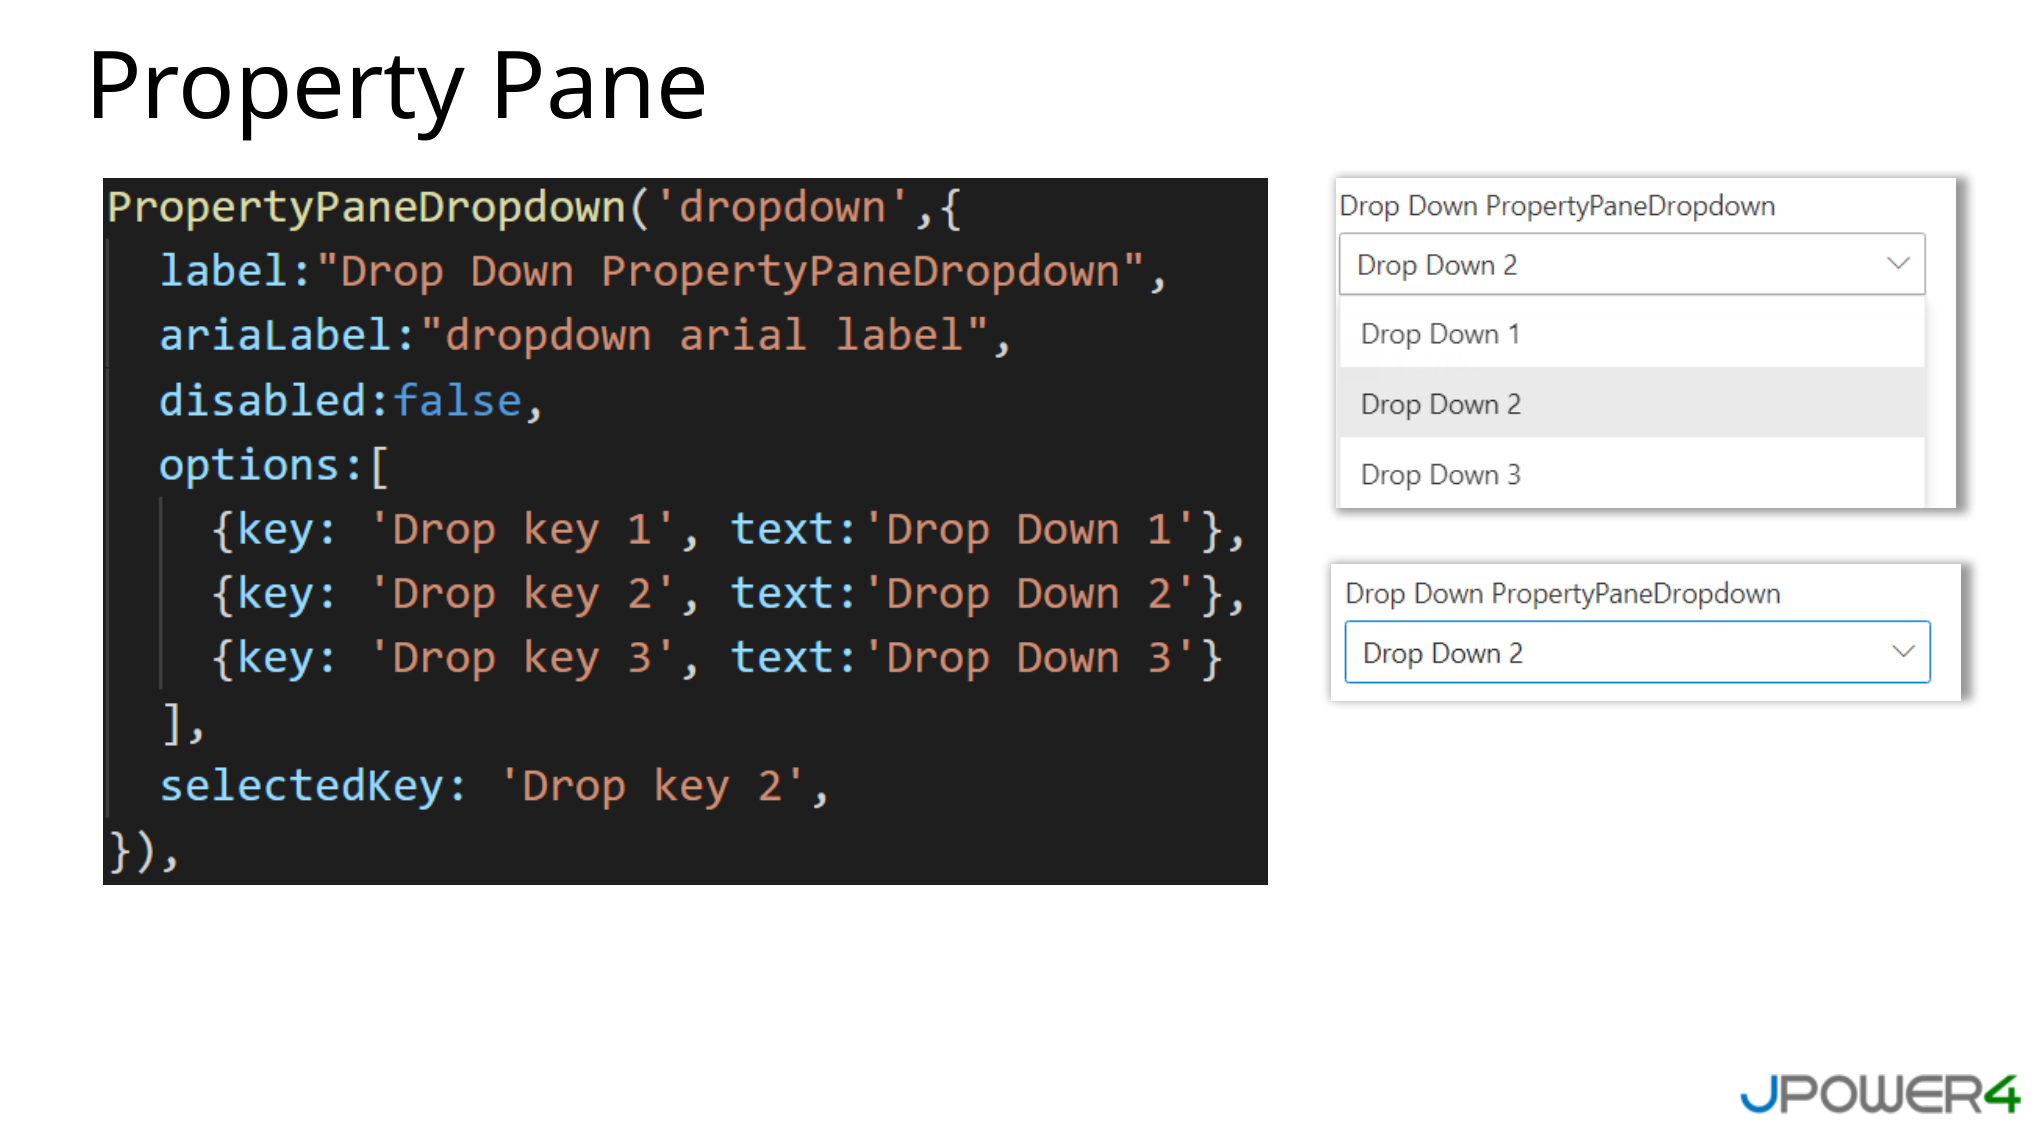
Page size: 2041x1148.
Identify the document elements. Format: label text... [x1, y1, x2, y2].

picture [103, 178, 1268, 885]
picture [1331, 564, 1961, 701]
text_box Property Pane [70, 30, 1970, 122]
picture [1336, 178, 1956, 508]
picture [1735, 1073, 2026, 1119]
